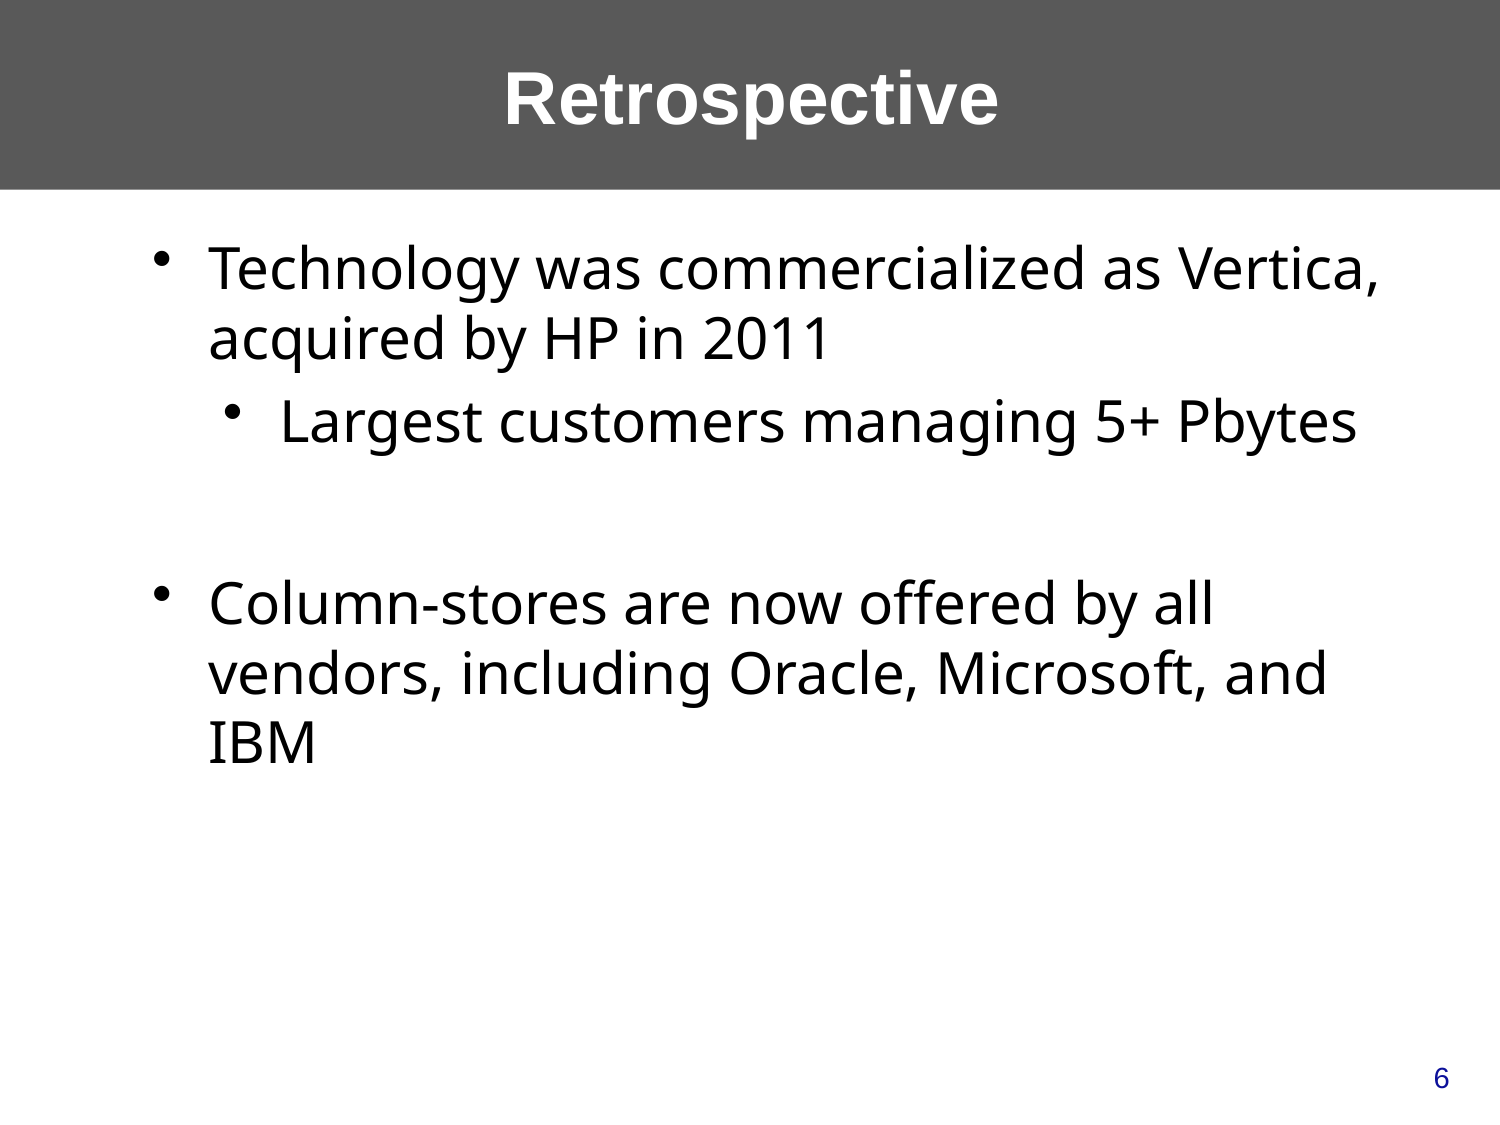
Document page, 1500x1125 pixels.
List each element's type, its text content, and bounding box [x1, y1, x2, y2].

slide_number 6 [1418, 1052, 1461, 1103]
list Technology was commercialized as Vertica, acquired by HP in 2011 Largest customers managing 5+ Pbytes Column-stores are now offered by all vendors, including Oracle, Microsoft, and IBM [87, 224, 1413, 1084]
title Retrospective [0, 0, 1500, 190]
